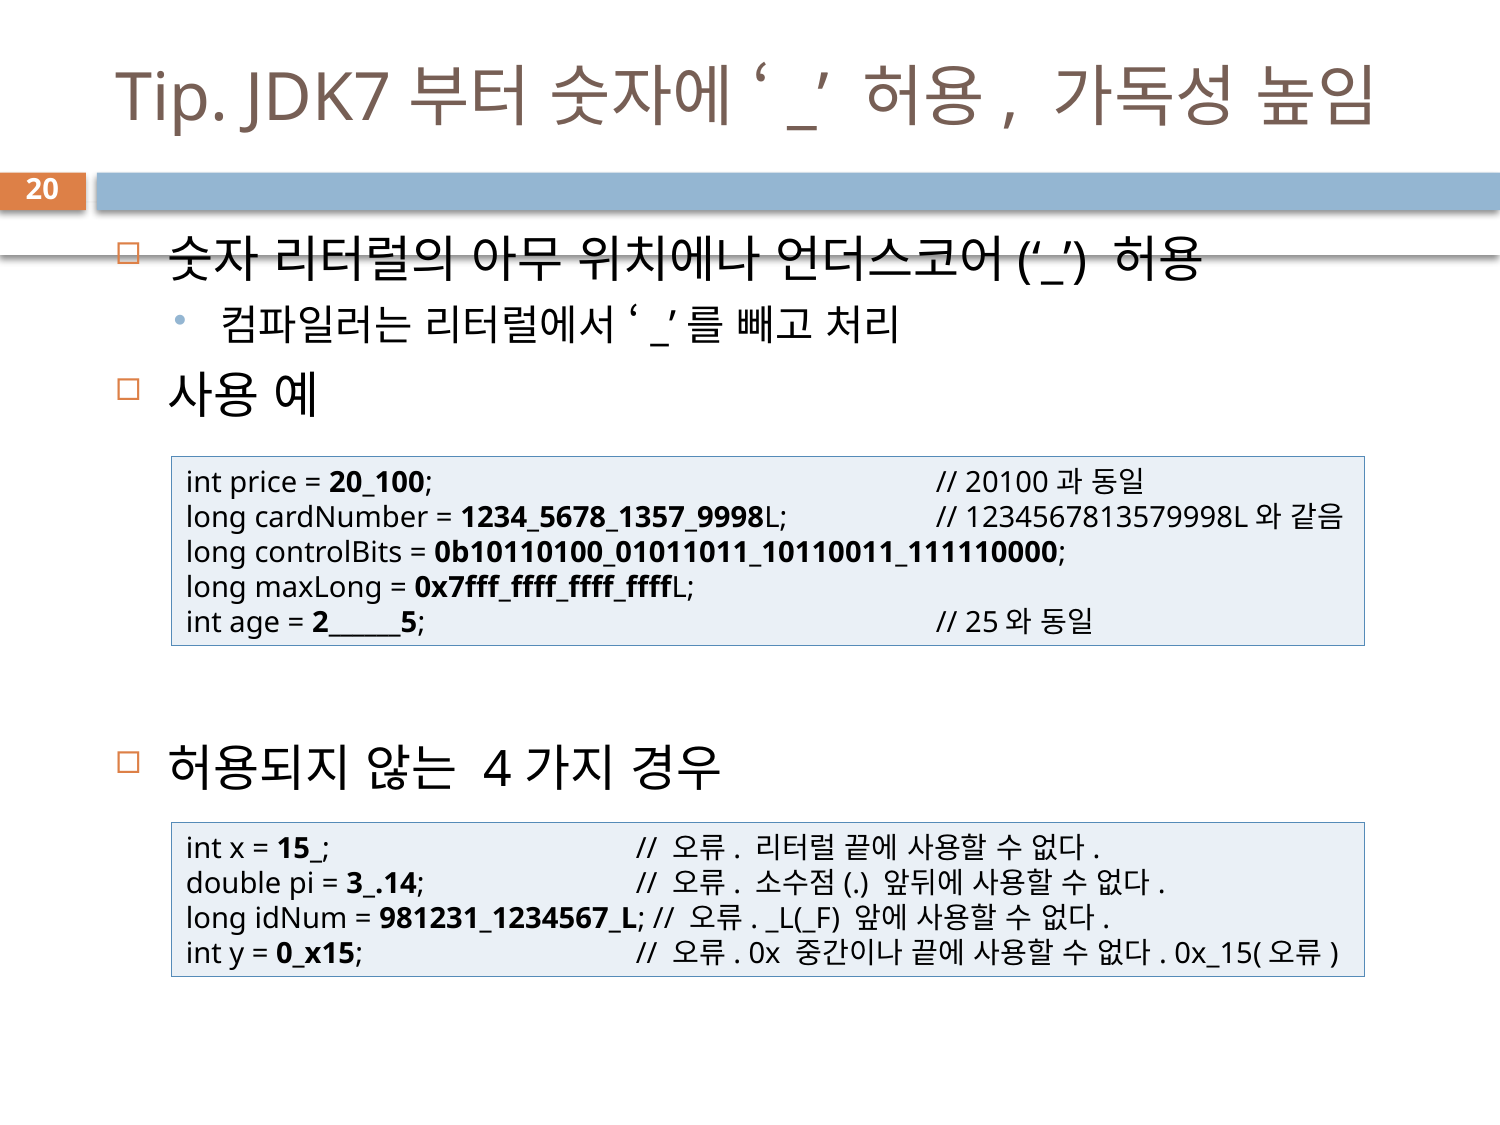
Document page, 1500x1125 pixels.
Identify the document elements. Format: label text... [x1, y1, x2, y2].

slide_number 20 [0, 170, 87, 211]
text_box int price = 20_100; // 20100과 동일 long cardNumber = 1234_5678_1357_9998L; // 1234567813579998L와 같음 long controlBits = 0b10110100_01011011_10110011_111110000; long maxLong = 0x7fff_ffff_ffff_ffffL; int age = 2______5; // 25와 동일 [171, 456, 1365, 646]
text_box int x = 15_; // 오류. 리터럴 끝에 사용할 수 없다. double pi = 3_.14; // 오류. 소수점(.) 앞뒤에 사용할 수 없다. long idNum = 981231_1234567_L; // 오류. _L(_F) 앞에 사용할 수 없다. int y = 0_x15; // 오류. 0x 중간이나 끝에 사용할 수 없다. 0x_15(오류) [171, 822, 1365, 977]
list 숫자 리터럴의 아무 위치에나 언더스코어(‘_’) 허용 컴파일러는 리터럴에서 ‘_’를 빼고 처리 사용 예 허용되지 않는 4가지 경우 [100, 219, 1438, 1047]
title Tip. JDK7부터 숫자에 ‘_’ 허용, 가독성 높임 [100, 37, 1438, 149]
